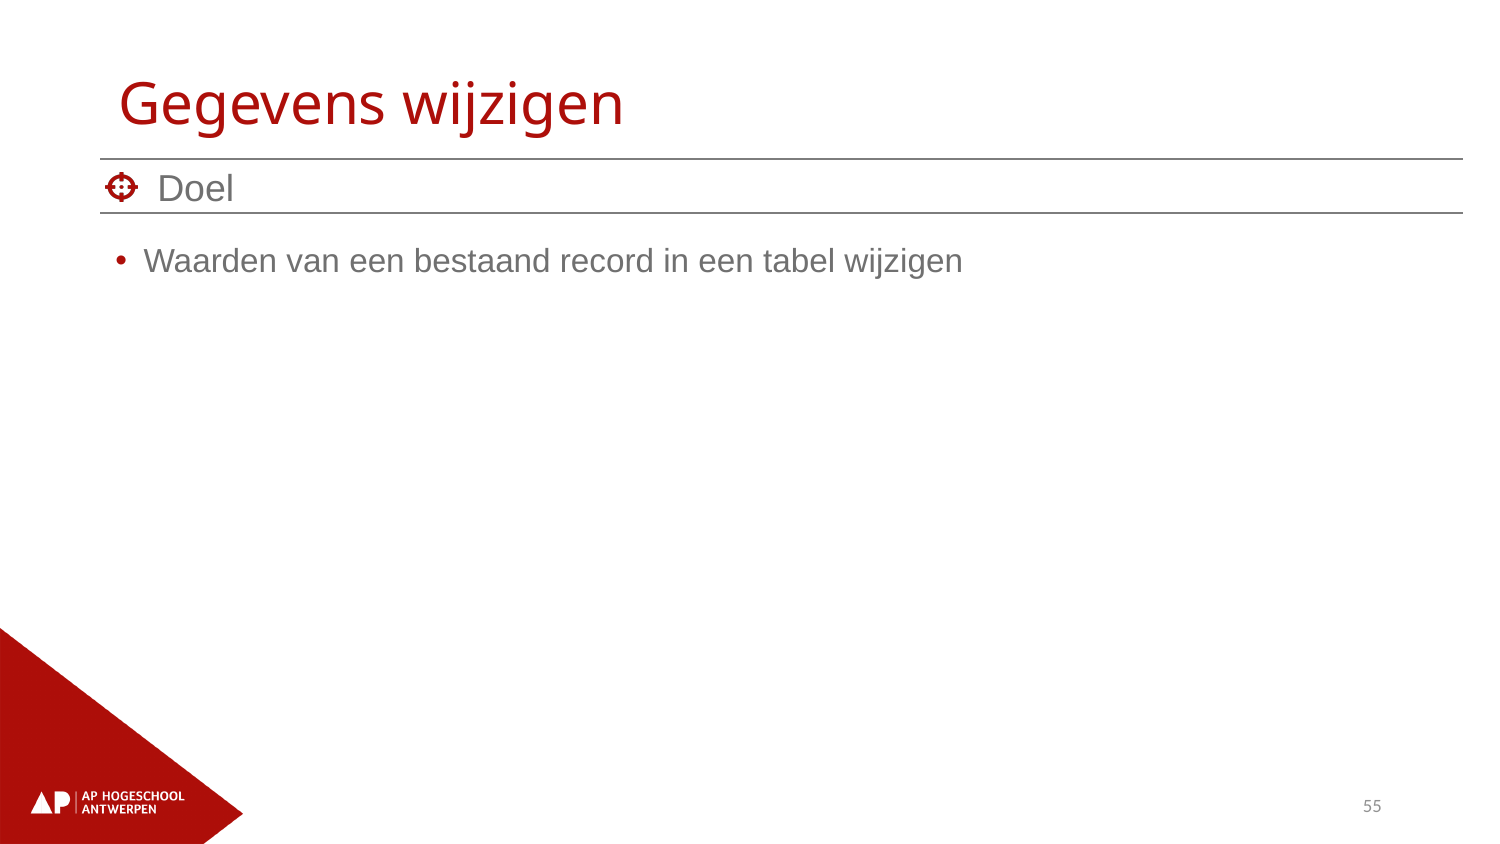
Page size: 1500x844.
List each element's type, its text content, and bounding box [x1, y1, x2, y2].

title Gegevens wijzigen [103, 66, 1397, 141]
picture [0, 623, 246, 844]
text_box Waarden van een bestaand record in een tabel wijzigen [100, 236, 1463, 325]
slide_number 55 [1263, 782, 1397, 827]
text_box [100, 158, 1463, 213]
